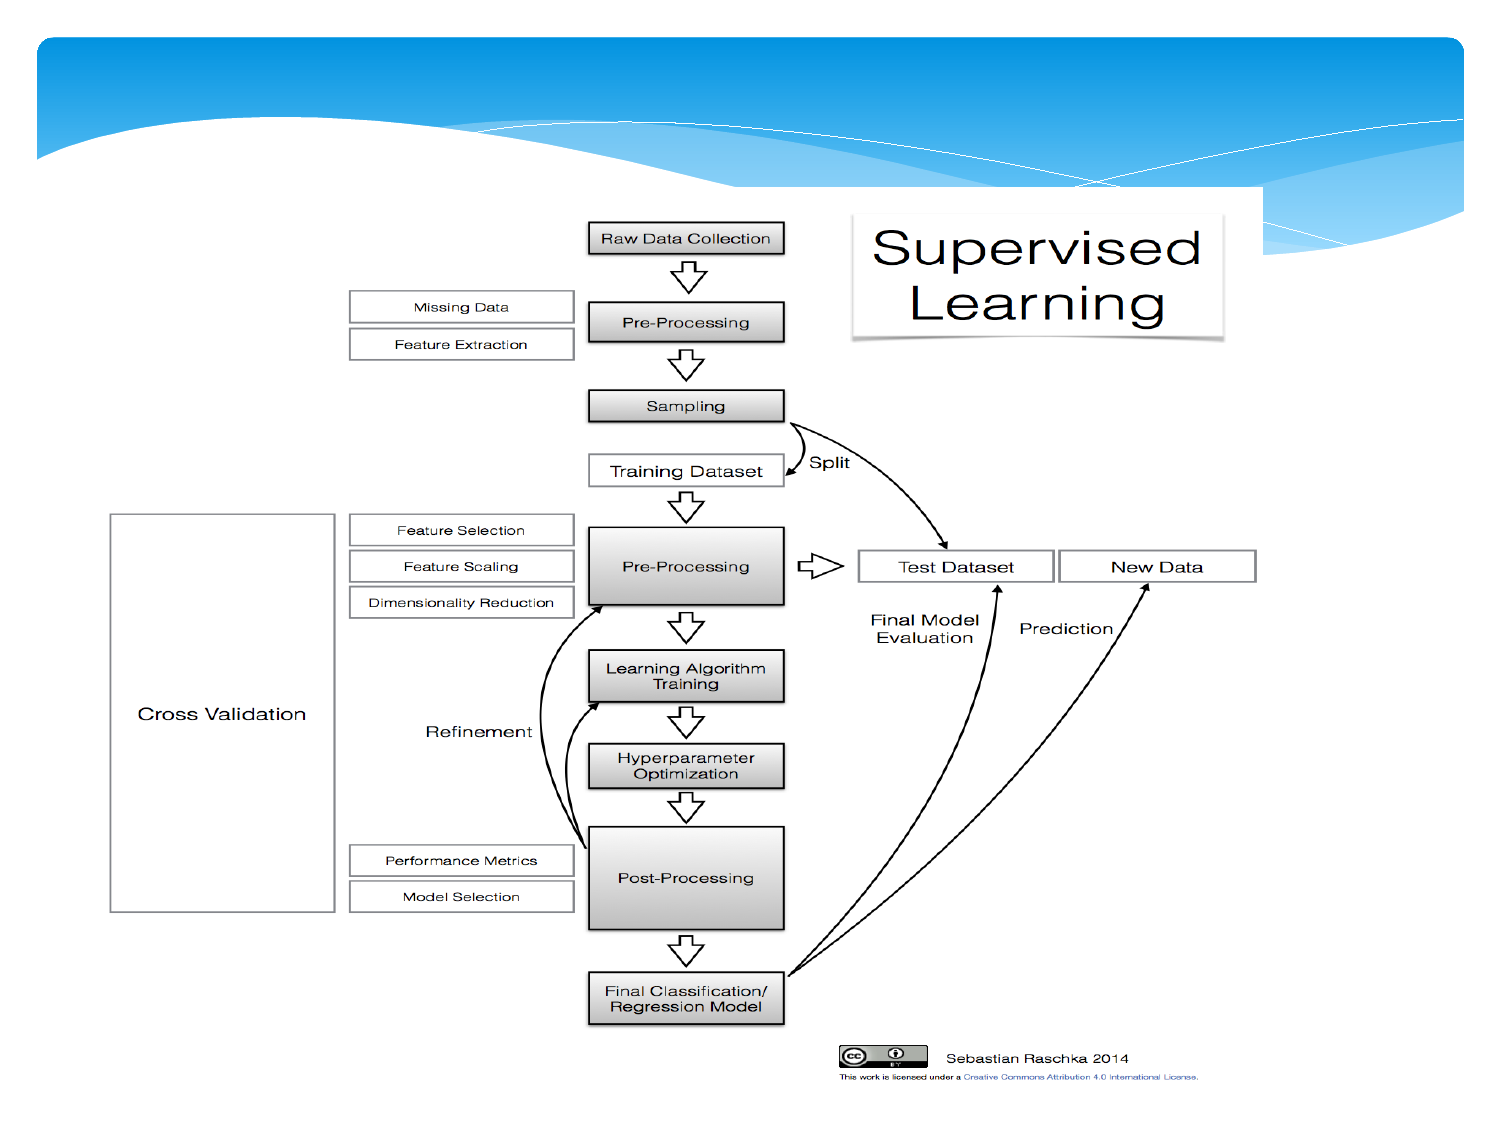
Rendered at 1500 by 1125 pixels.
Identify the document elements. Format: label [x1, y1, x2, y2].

picture [62, 187, 1263, 1088]
